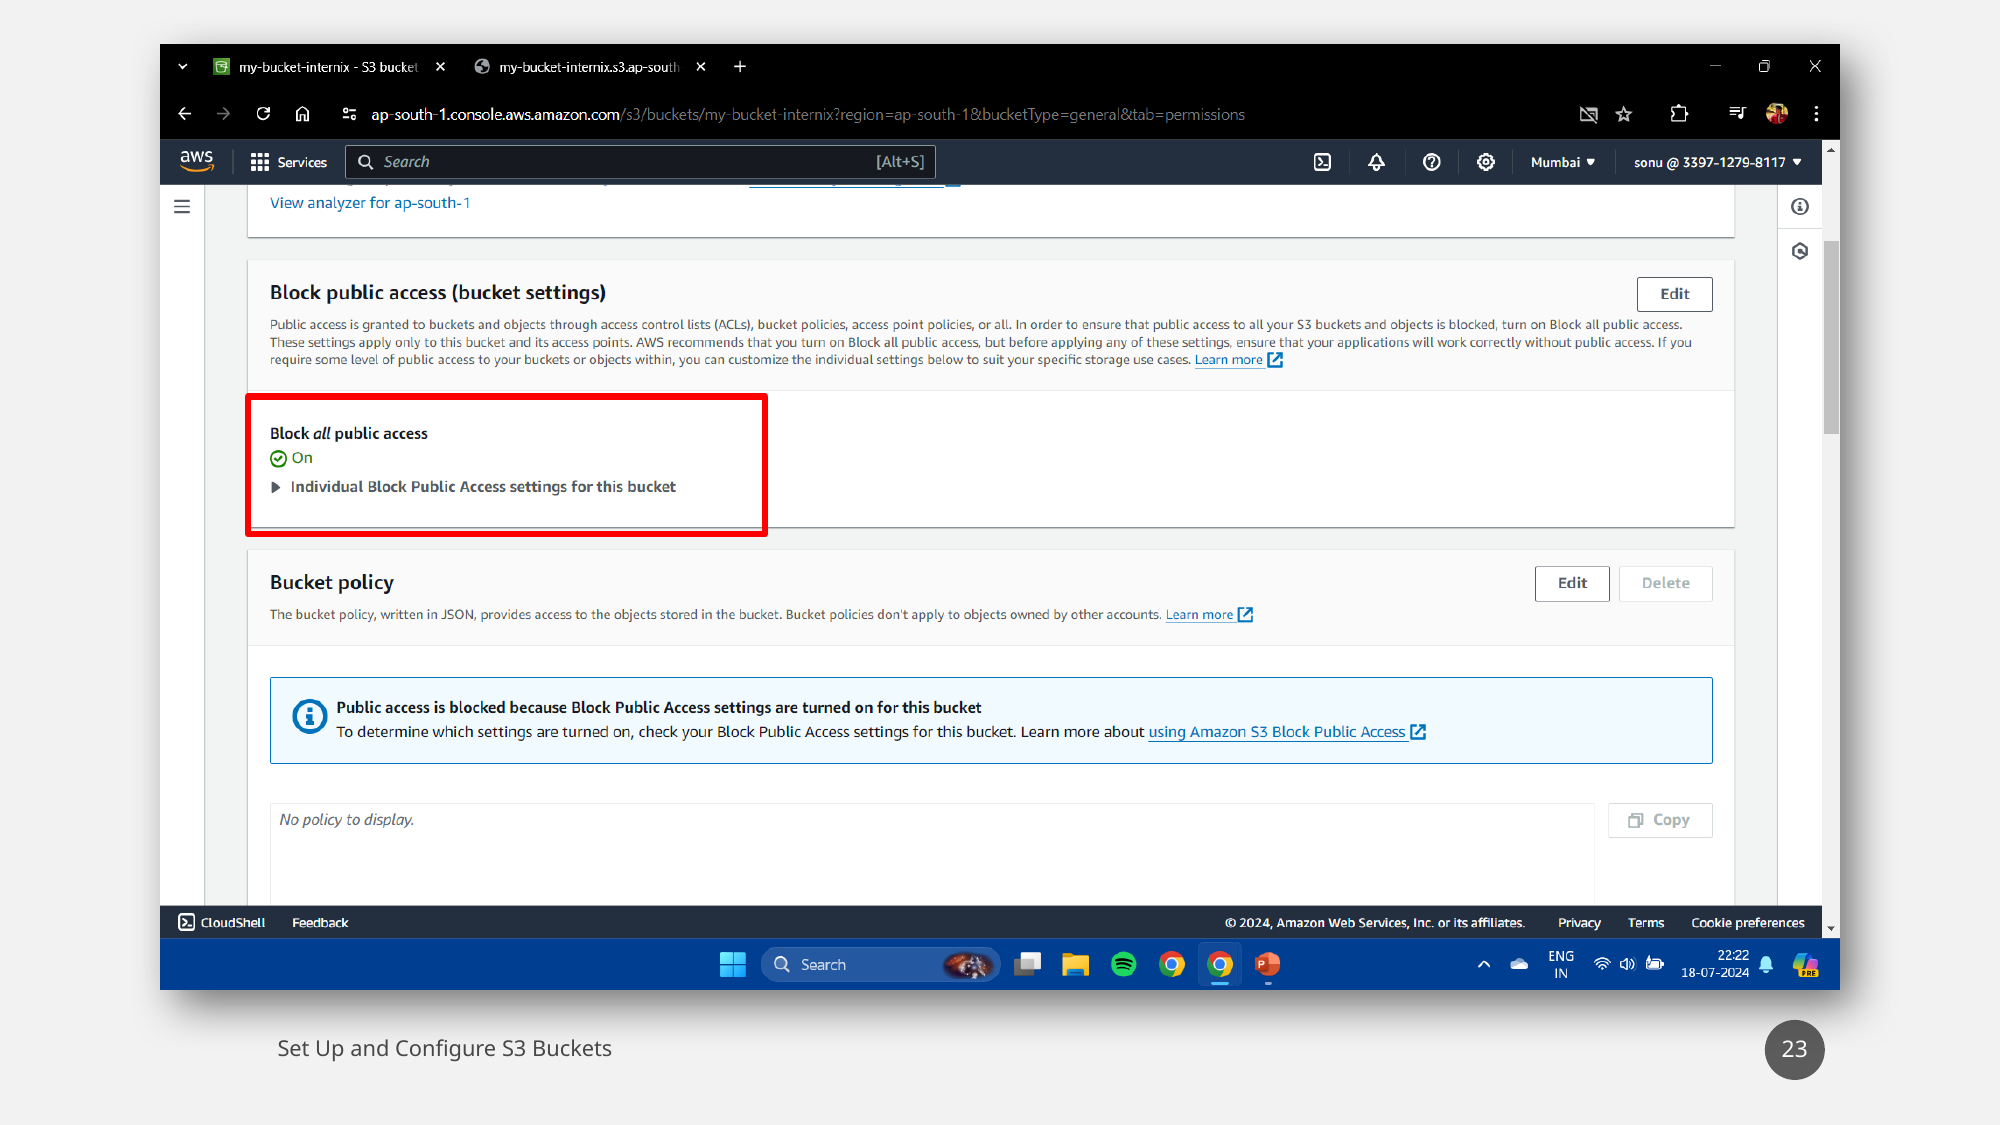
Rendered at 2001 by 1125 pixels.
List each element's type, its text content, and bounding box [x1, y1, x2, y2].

picture [160, 44, 1840, 990]
slide_number 23 [1764, 1039, 1825, 1080]
footer Set Up and Configure S3 Buckets [262, 1039, 1231, 1076]
